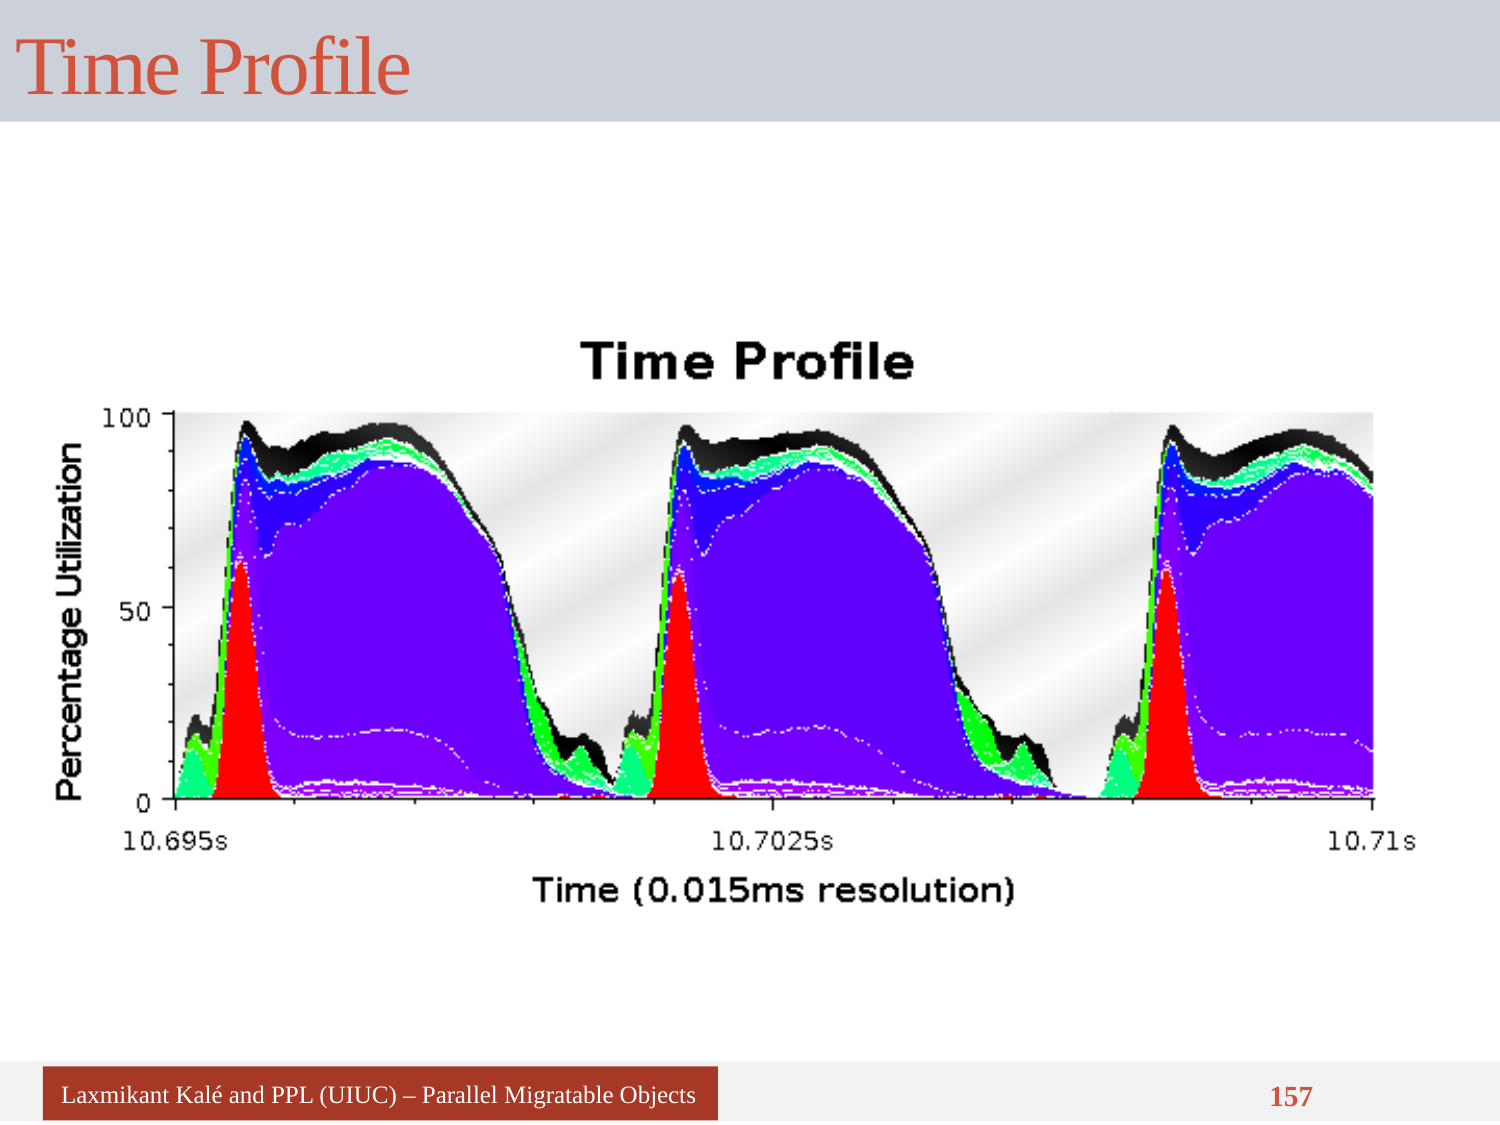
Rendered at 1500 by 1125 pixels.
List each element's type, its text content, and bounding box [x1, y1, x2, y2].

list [42, 154, 1457, 1047]
title Time Profile [0, 0, 1500, 122]
footer Laxmikant Kalé and PPL (UIUC) – Parallel Migratable Objects [42, 1066, 718, 1121]
slide_number 157 [1254, 1067, 1457, 1122]
